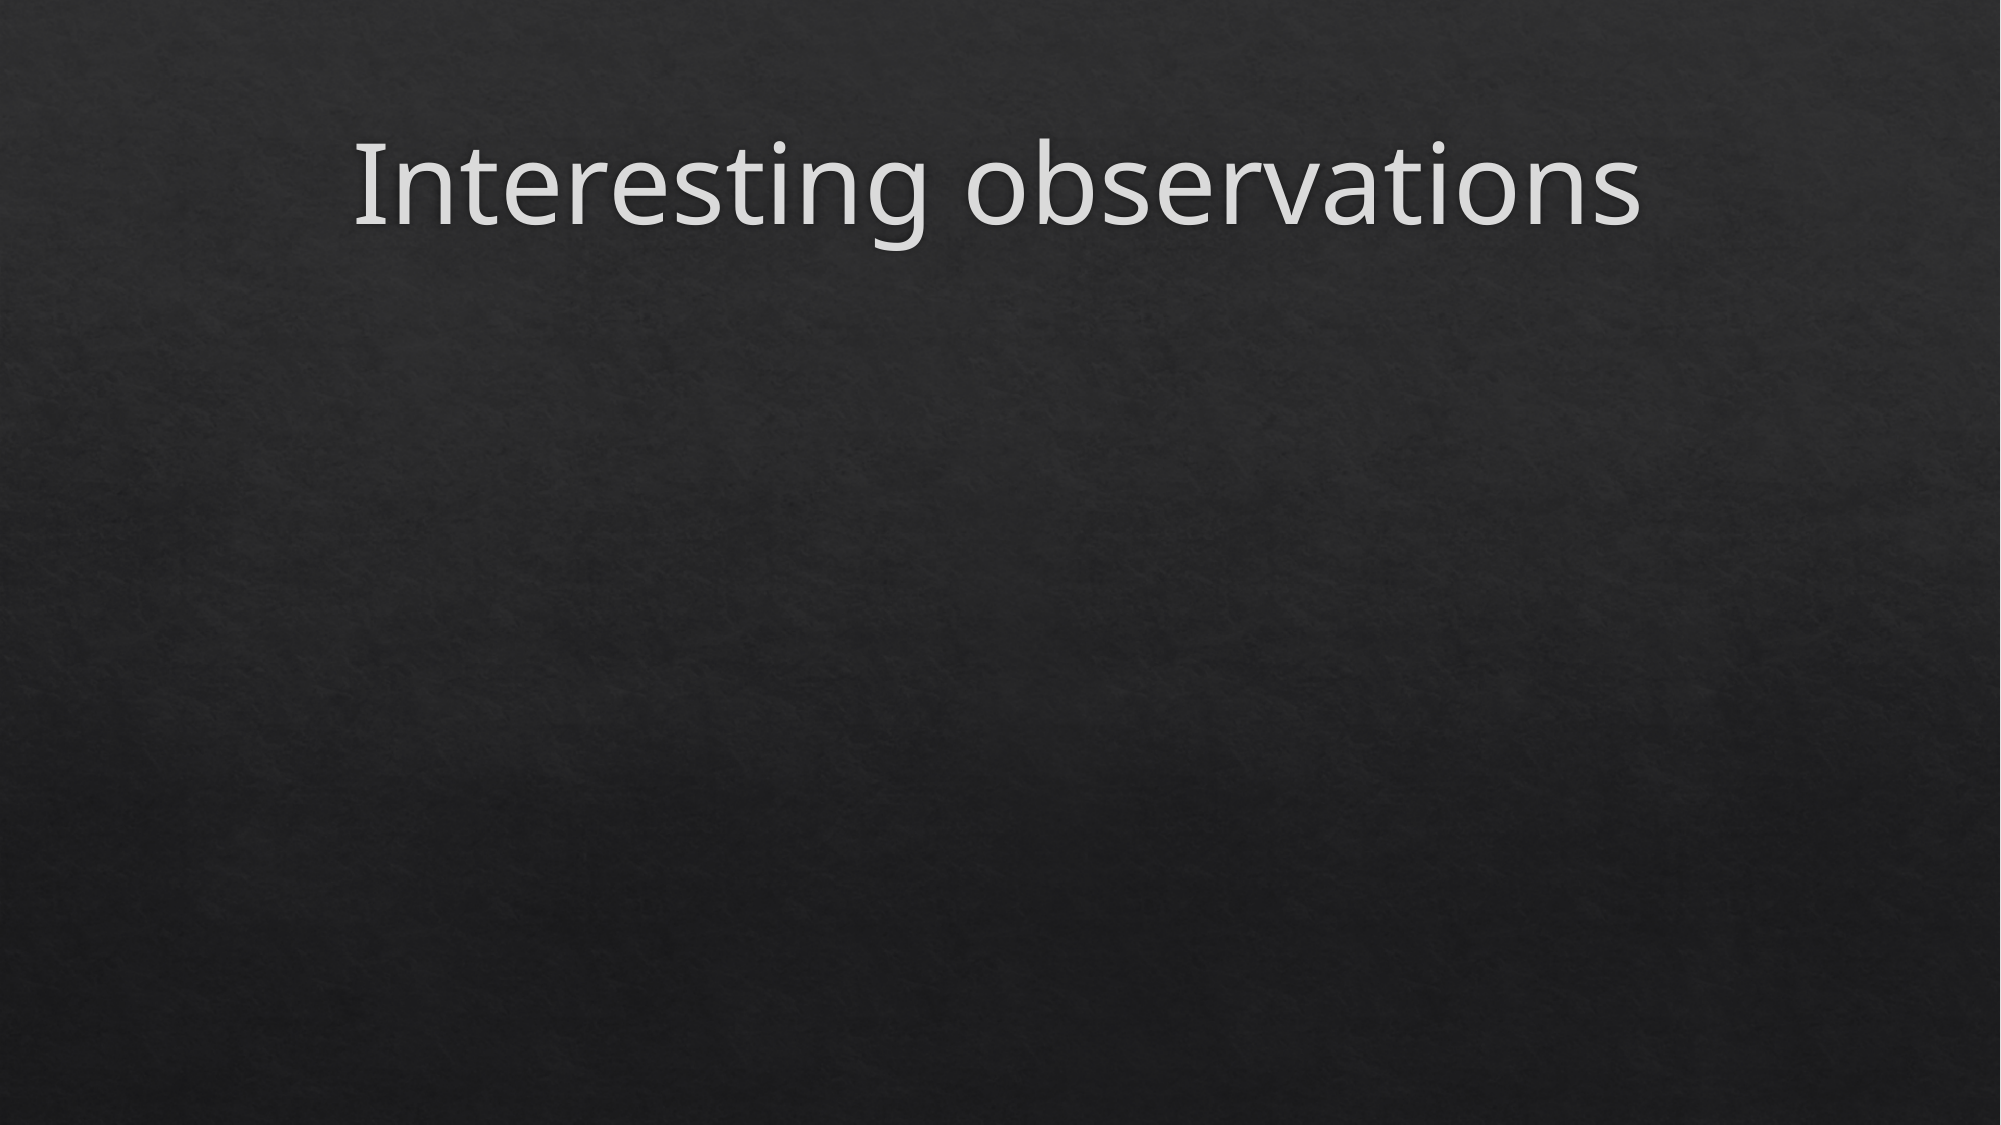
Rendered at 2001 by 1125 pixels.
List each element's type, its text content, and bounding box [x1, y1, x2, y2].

title Interesting observations [149, 99, 1849, 260]
